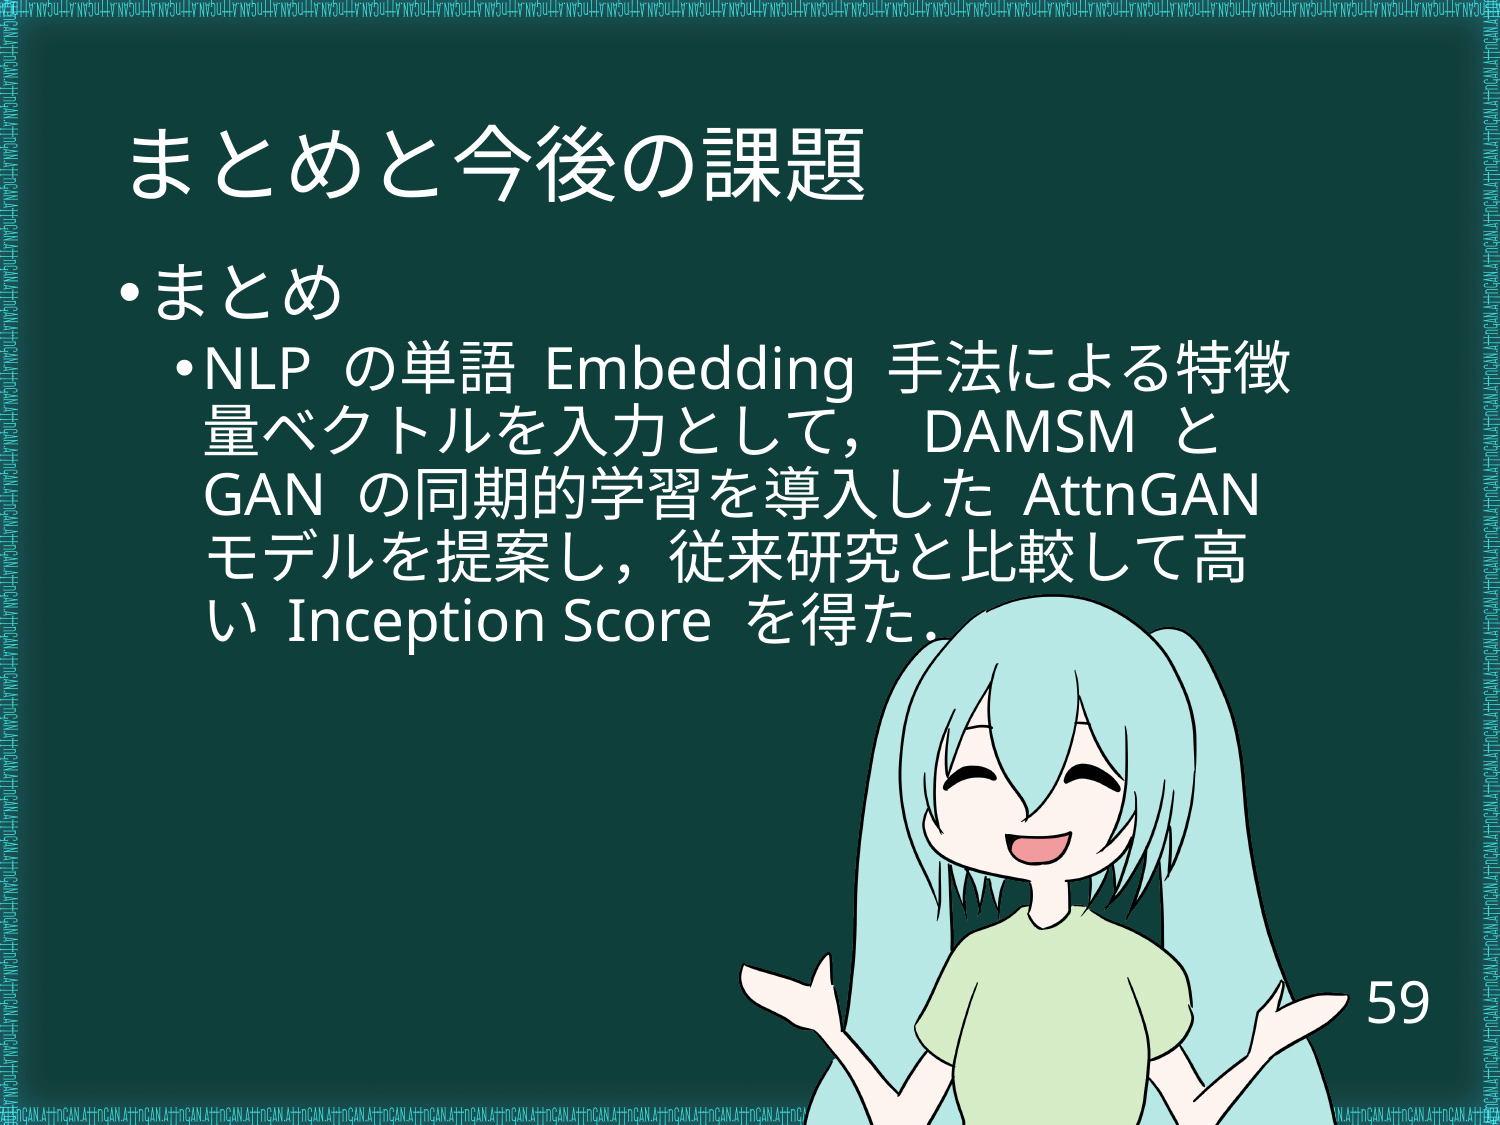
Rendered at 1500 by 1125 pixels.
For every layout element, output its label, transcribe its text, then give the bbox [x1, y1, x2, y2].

picture [0, 0, 1500, 1125]
slide_number 59 [1377, 972, 1447, 1037]
list まとめ NLP の単語 Embedding 手法による特徴量ベクトルを入力として， DAMSM と GAN の同期的学習を導入した AttnGAN モデルを提案し，従来研究と比較して高い Inception Score を得た． [103, 252, 1318, 1125]
title まとめと今後の課題 [103, 59, 1397, 278]
